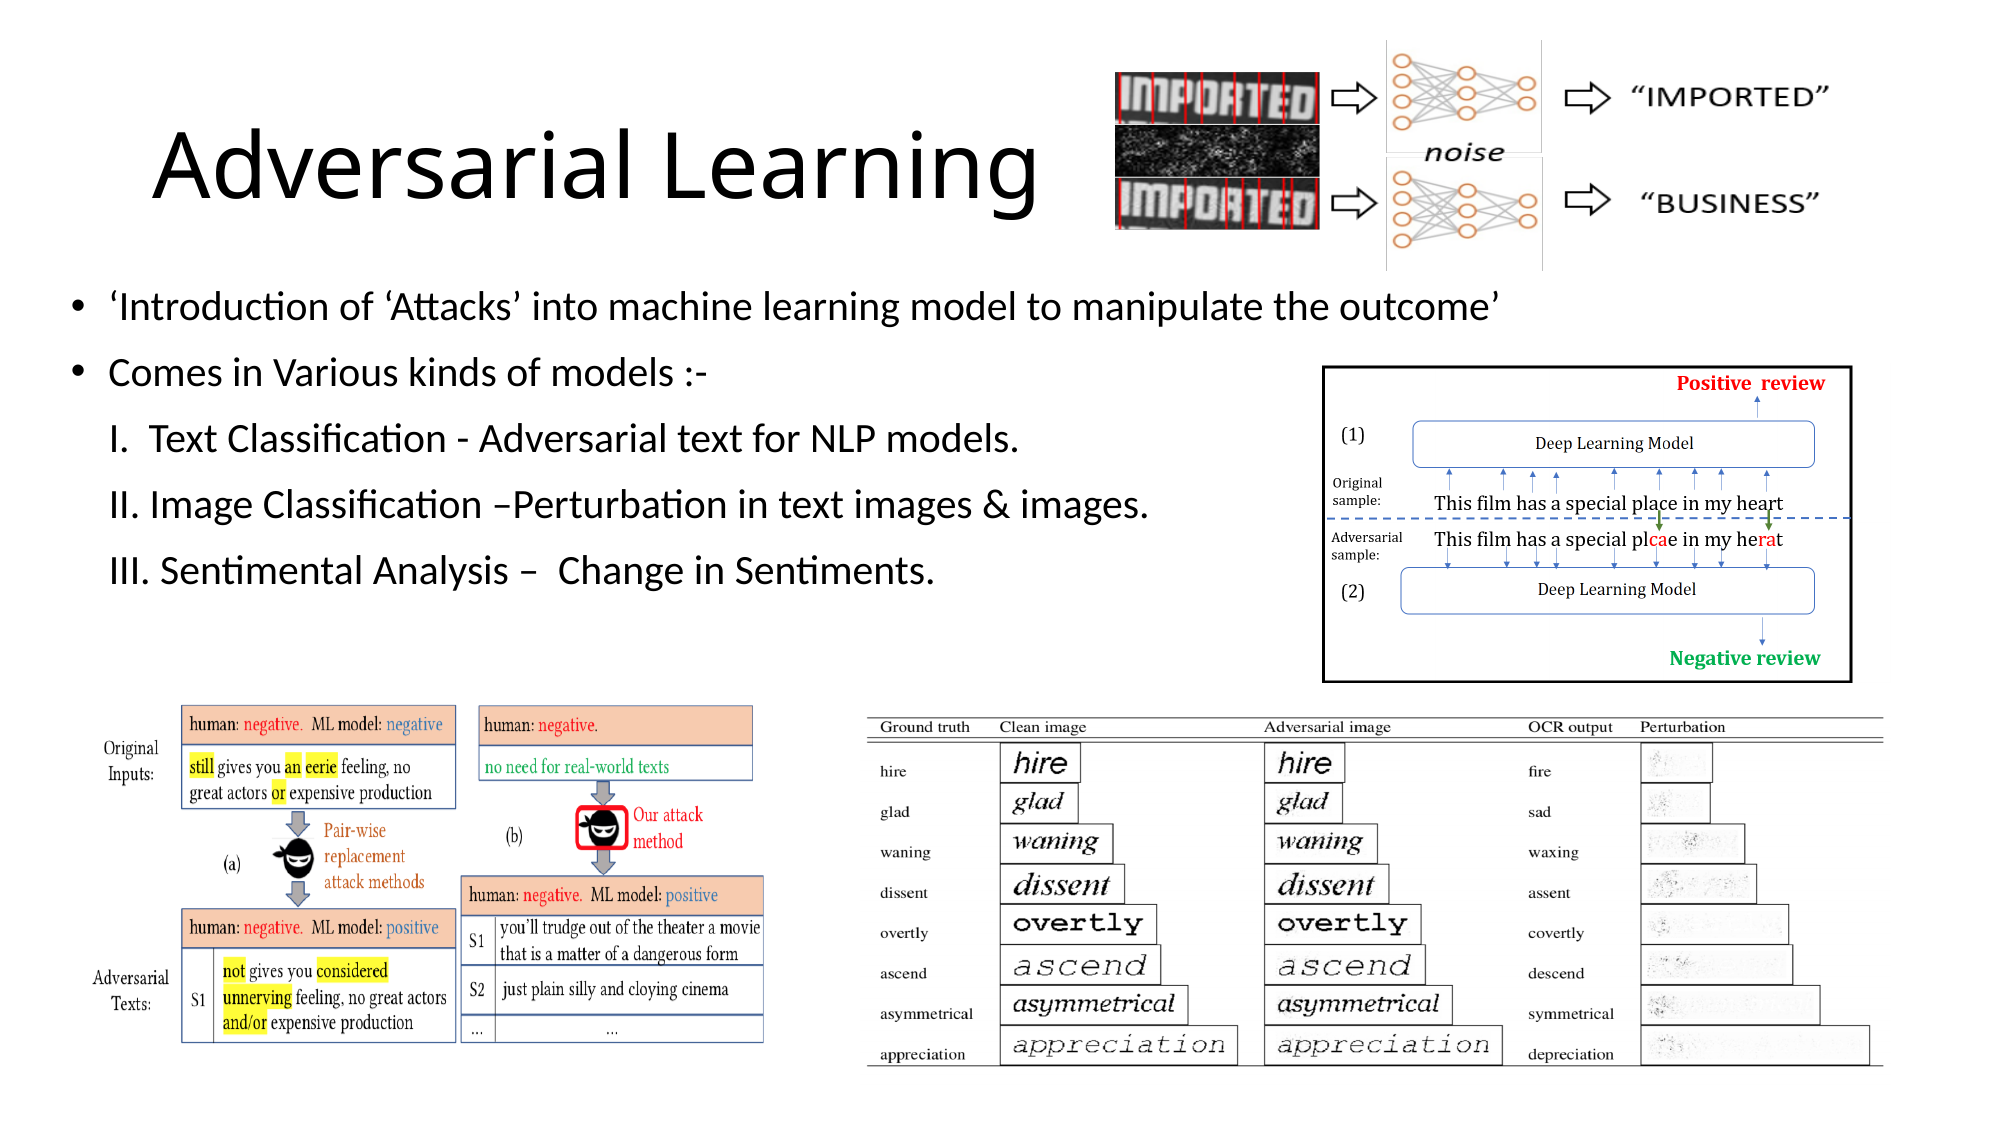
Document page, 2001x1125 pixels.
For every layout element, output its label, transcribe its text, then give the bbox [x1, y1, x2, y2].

picture [1115, 40, 1863, 271]
picture [1322, 363, 1891, 683]
picture [86, 682, 784, 1066]
title Adversarial Learning [137, 59, 1863, 278]
picture [859, 706, 1891, 1085]
list ‘Introduction of ‘Attacks’ into machine learning model to manipulate the outcome’ Comes in Various kinds of models :- I. Text Classification - Adversarial text for NLP models. II. Image Classification –Perturbation in text images & images. III. Sentimental Analysis – Change in Sentiments. [55, 277, 1781, 992]
